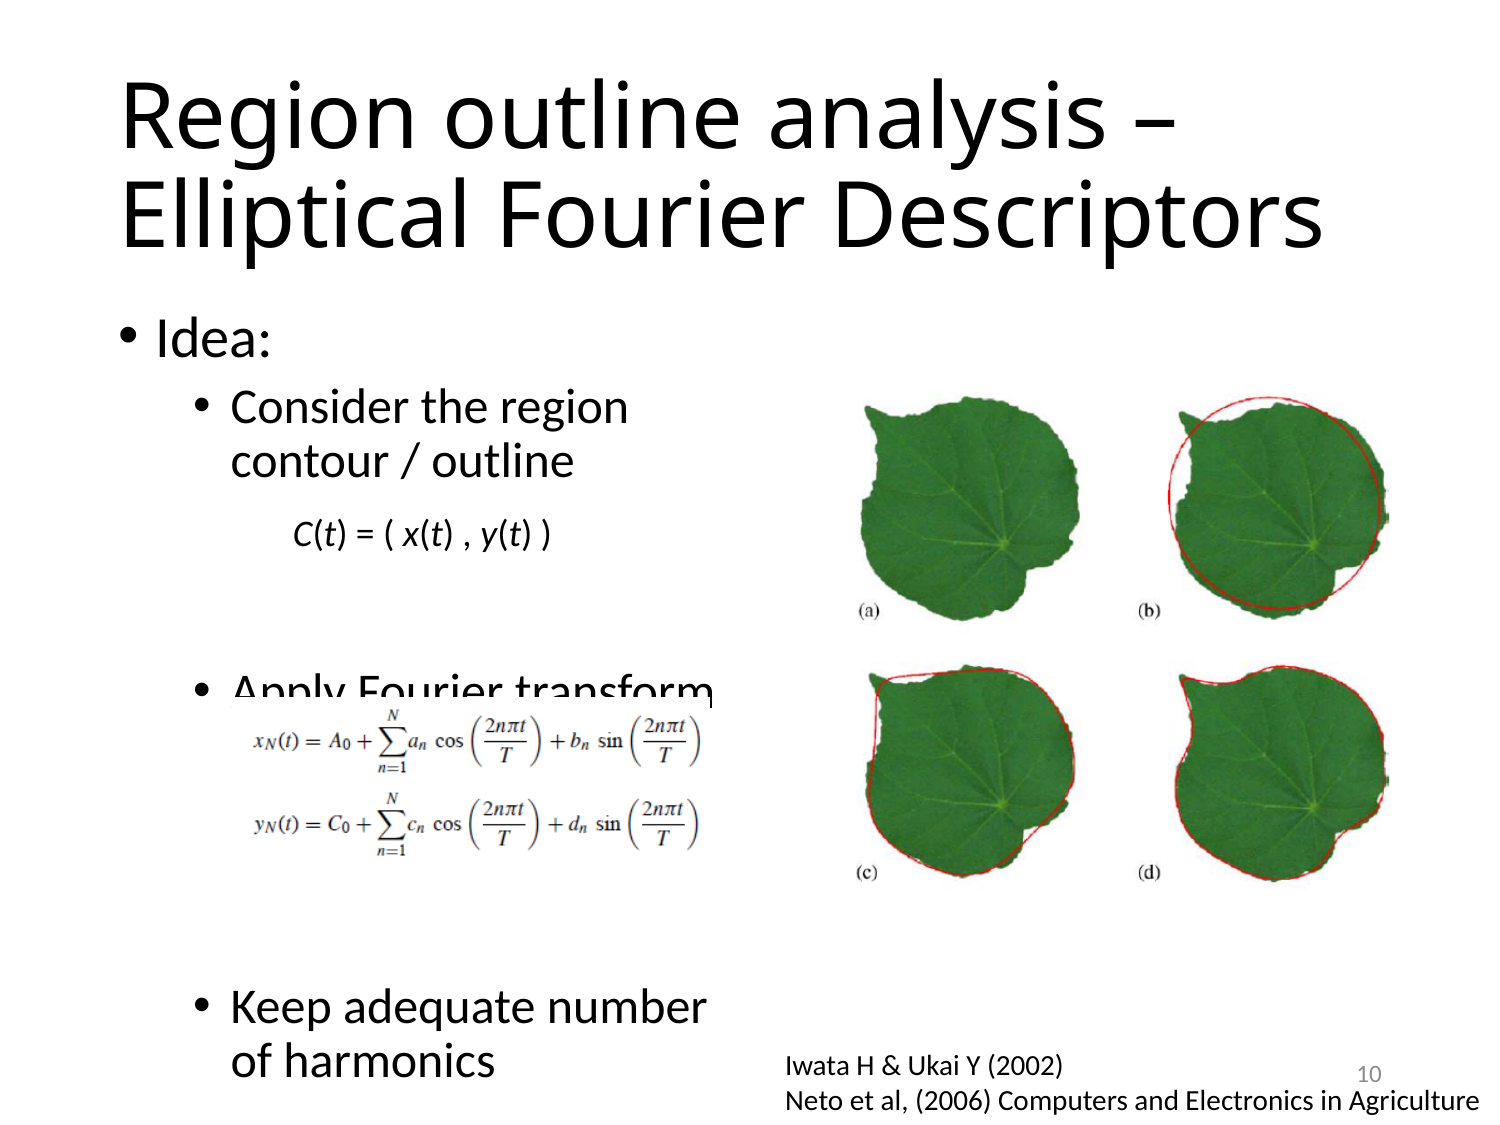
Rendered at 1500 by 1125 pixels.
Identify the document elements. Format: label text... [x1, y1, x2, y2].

picture [834, 379, 1415, 897]
title Region outline analysis – Elliptical Fourier Descriptors [103, 59, 1397, 278]
text_box Iwata H & Ukai Y (2002) Neto et al, (2006) Computers and Electronics in Agriculture [770, 1039, 1496, 1124]
slide_number 10 [1059, 1042, 1397, 1103]
picture [231, 697, 710, 862]
list Idea: Consider the region contour / outline Apply Fourier transform Keep adequate number of harmonics [103, 299, 741, 1014]
text_box C(t) = ( x(t) , y(t) ) [278, 501, 583, 562]
